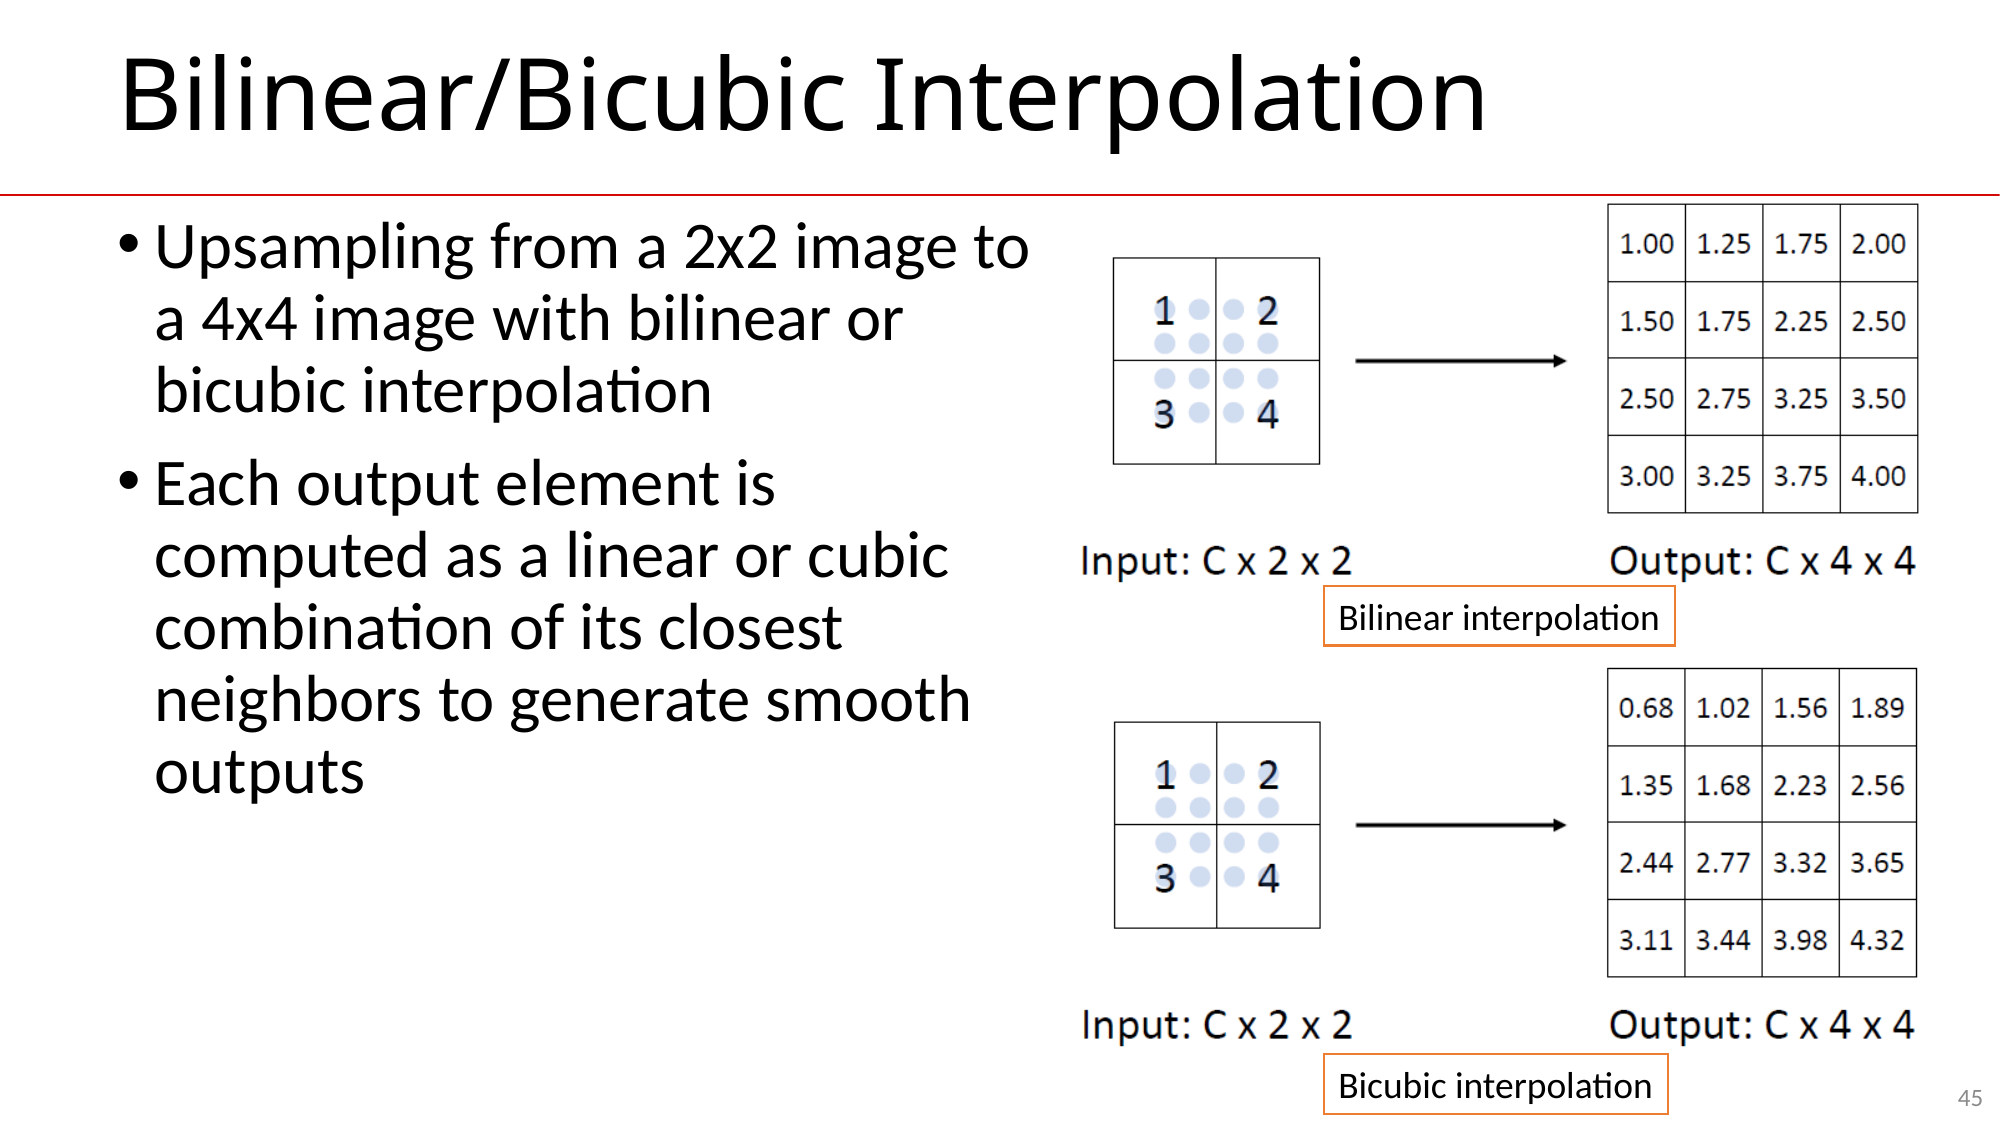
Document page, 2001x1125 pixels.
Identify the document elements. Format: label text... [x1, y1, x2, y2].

text_box Bilinear interpolation [1323, 586, 1676, 647]
slide_number 45 [1548, 1066, 1999, 1125]
title Bilinear/Bicubic Interpolation [102, 10, 1899, 186]
text_box Bicubic interpolation [1323, 1053, 1669, 1115]
picture [1078, 200, 1921, 586]
list Upsampling from a 2x2 image to a 4x4 image with bilinear or bicubic interpolation Each output element is computed as a linear or cubic combination of its closest neighbors to generate smooth outputs [102, 203, 1079, 1097]
picture [1078, 663, 1921, 1050]
